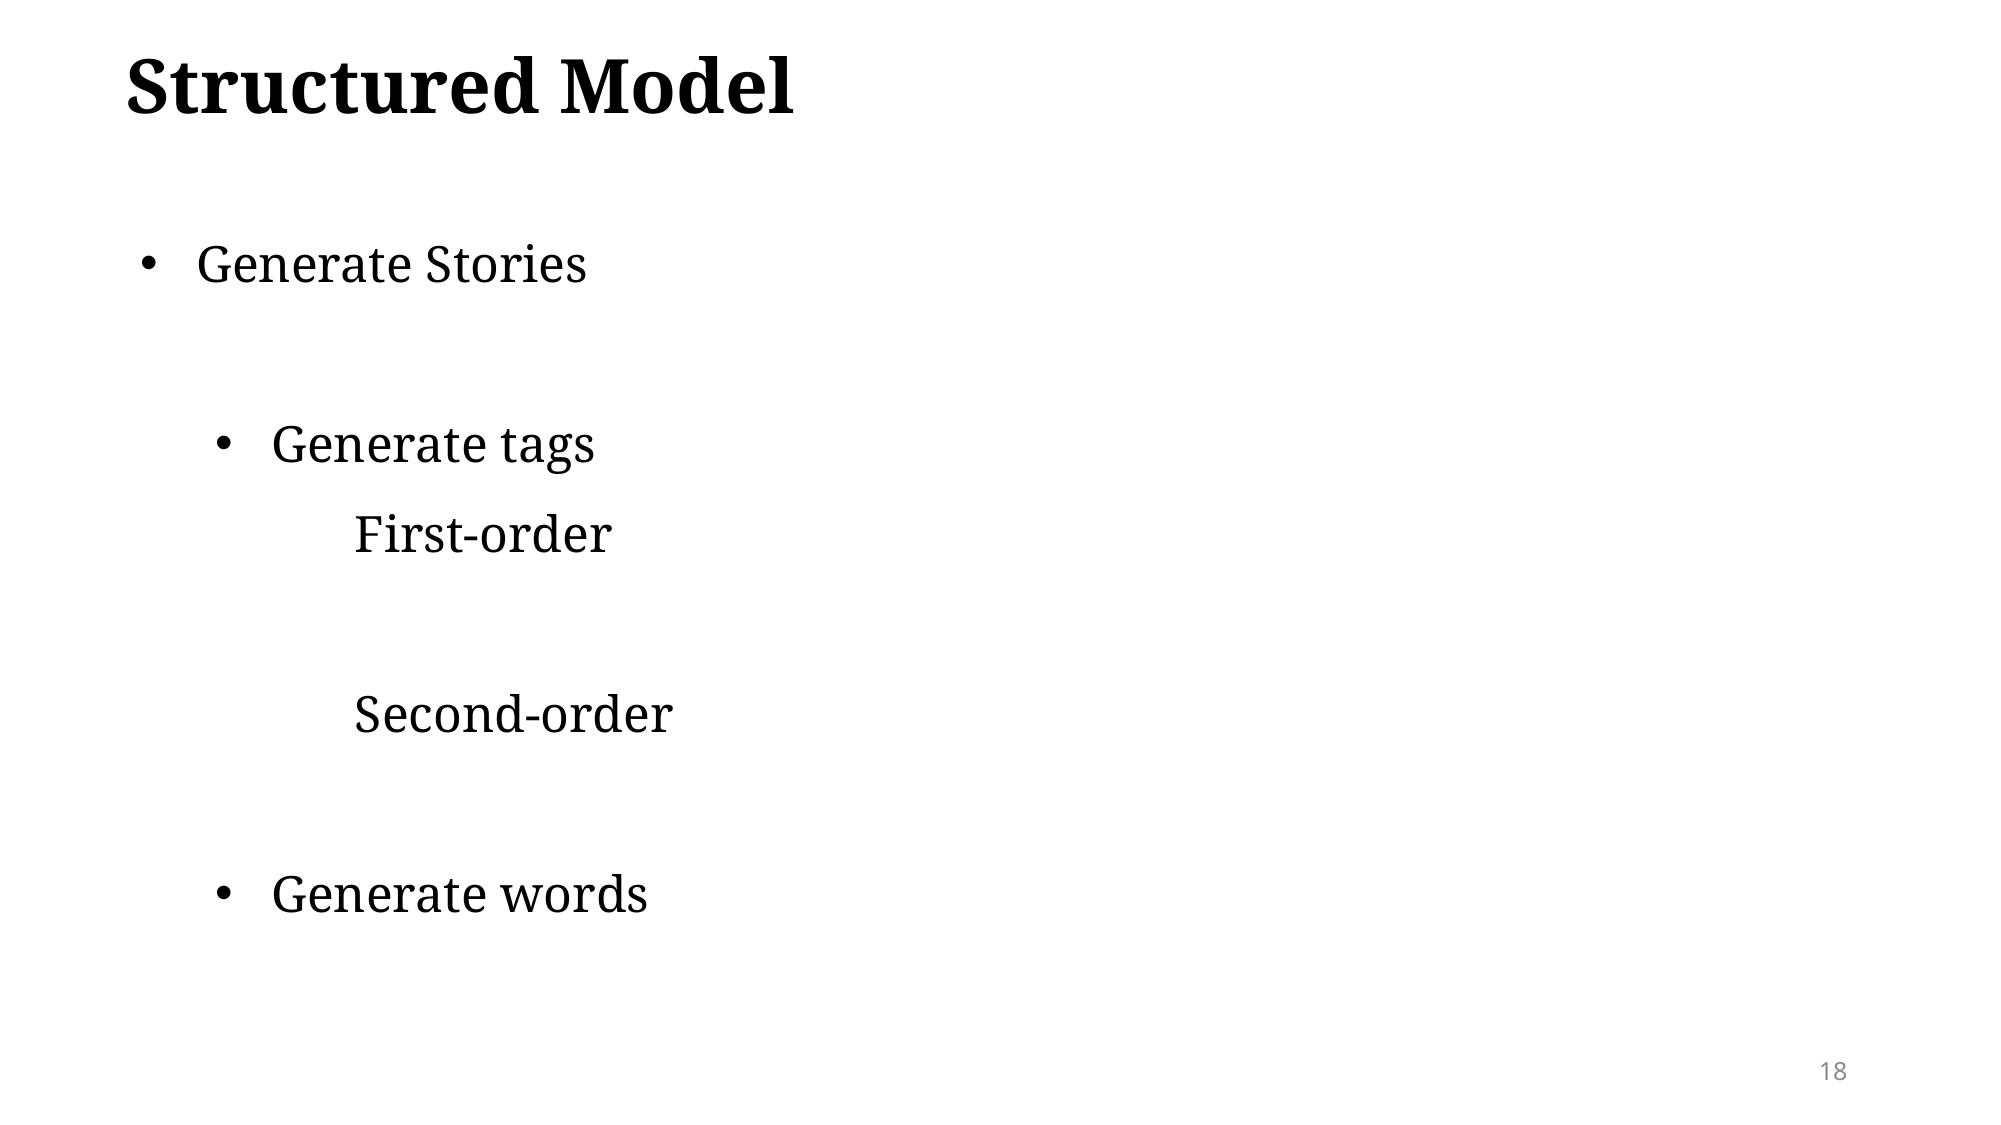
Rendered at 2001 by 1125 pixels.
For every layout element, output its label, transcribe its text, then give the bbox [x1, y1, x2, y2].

slide_number 18 [1412, 1042, 1863, 1103]
text_box Structured Model [111, 31, 1275, 136]
